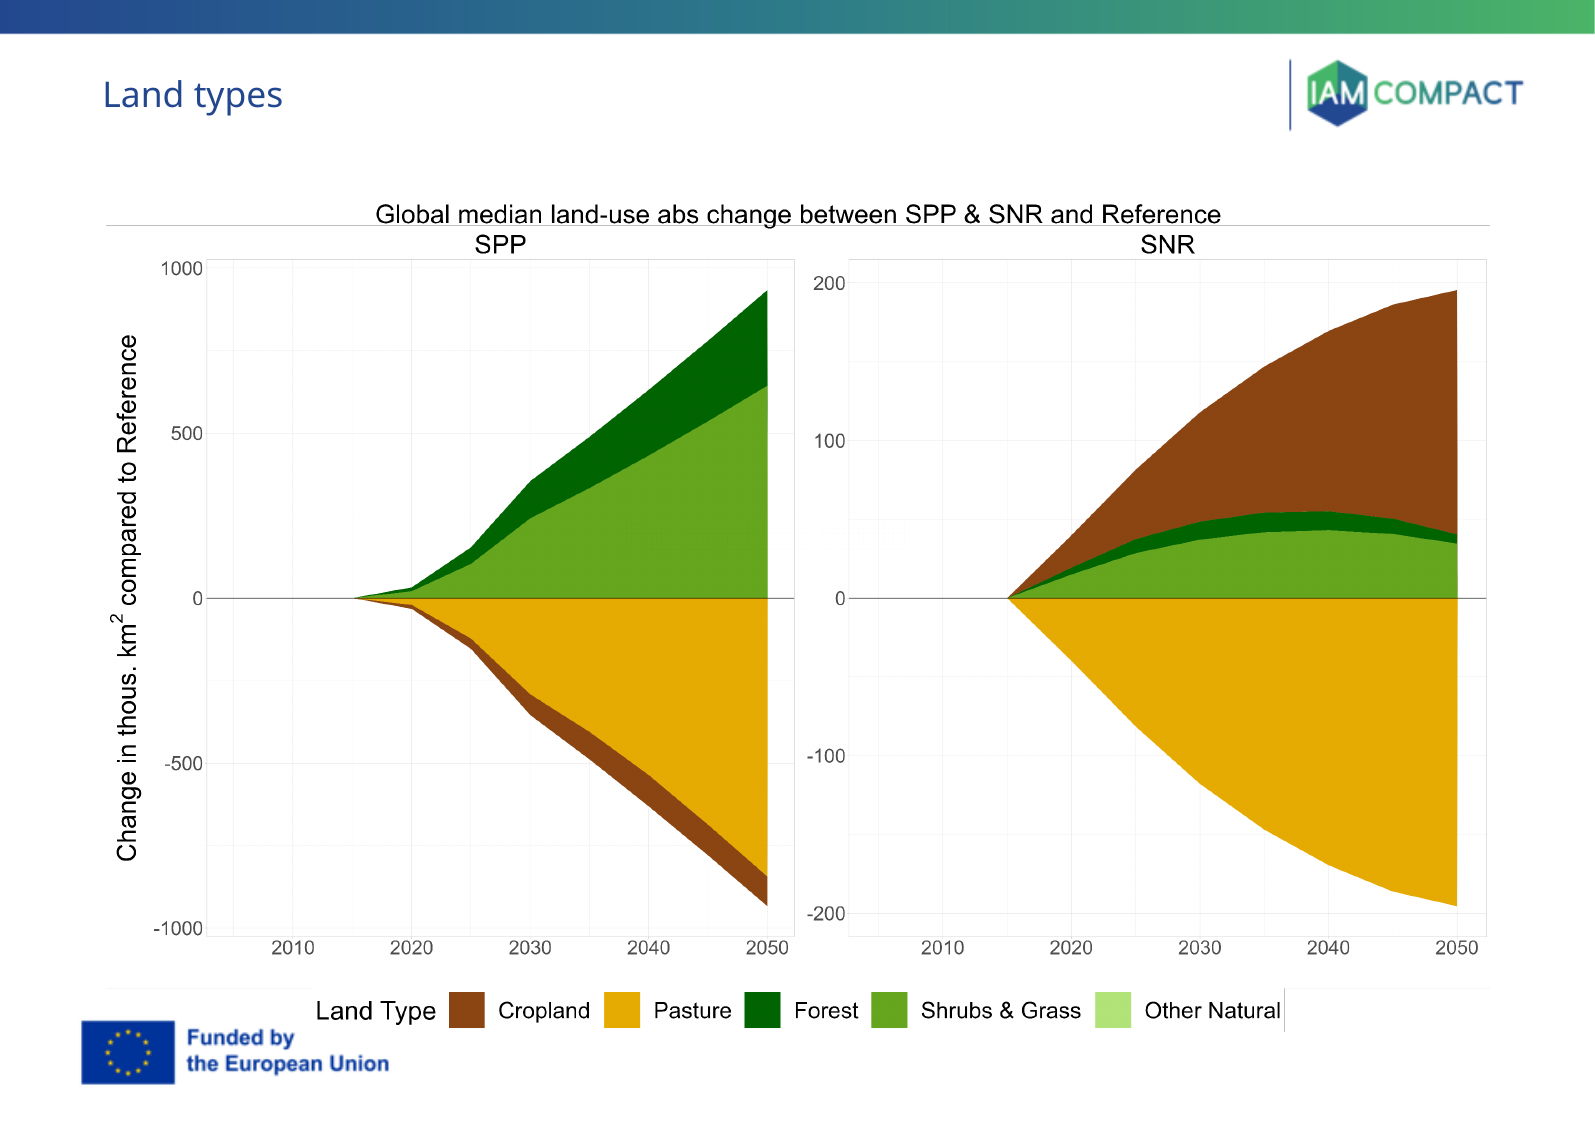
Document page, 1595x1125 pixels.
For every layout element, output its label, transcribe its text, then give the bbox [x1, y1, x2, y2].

picture [0, 0, 1595, 1125]
title Land types [87, 59, 1273, 132]
